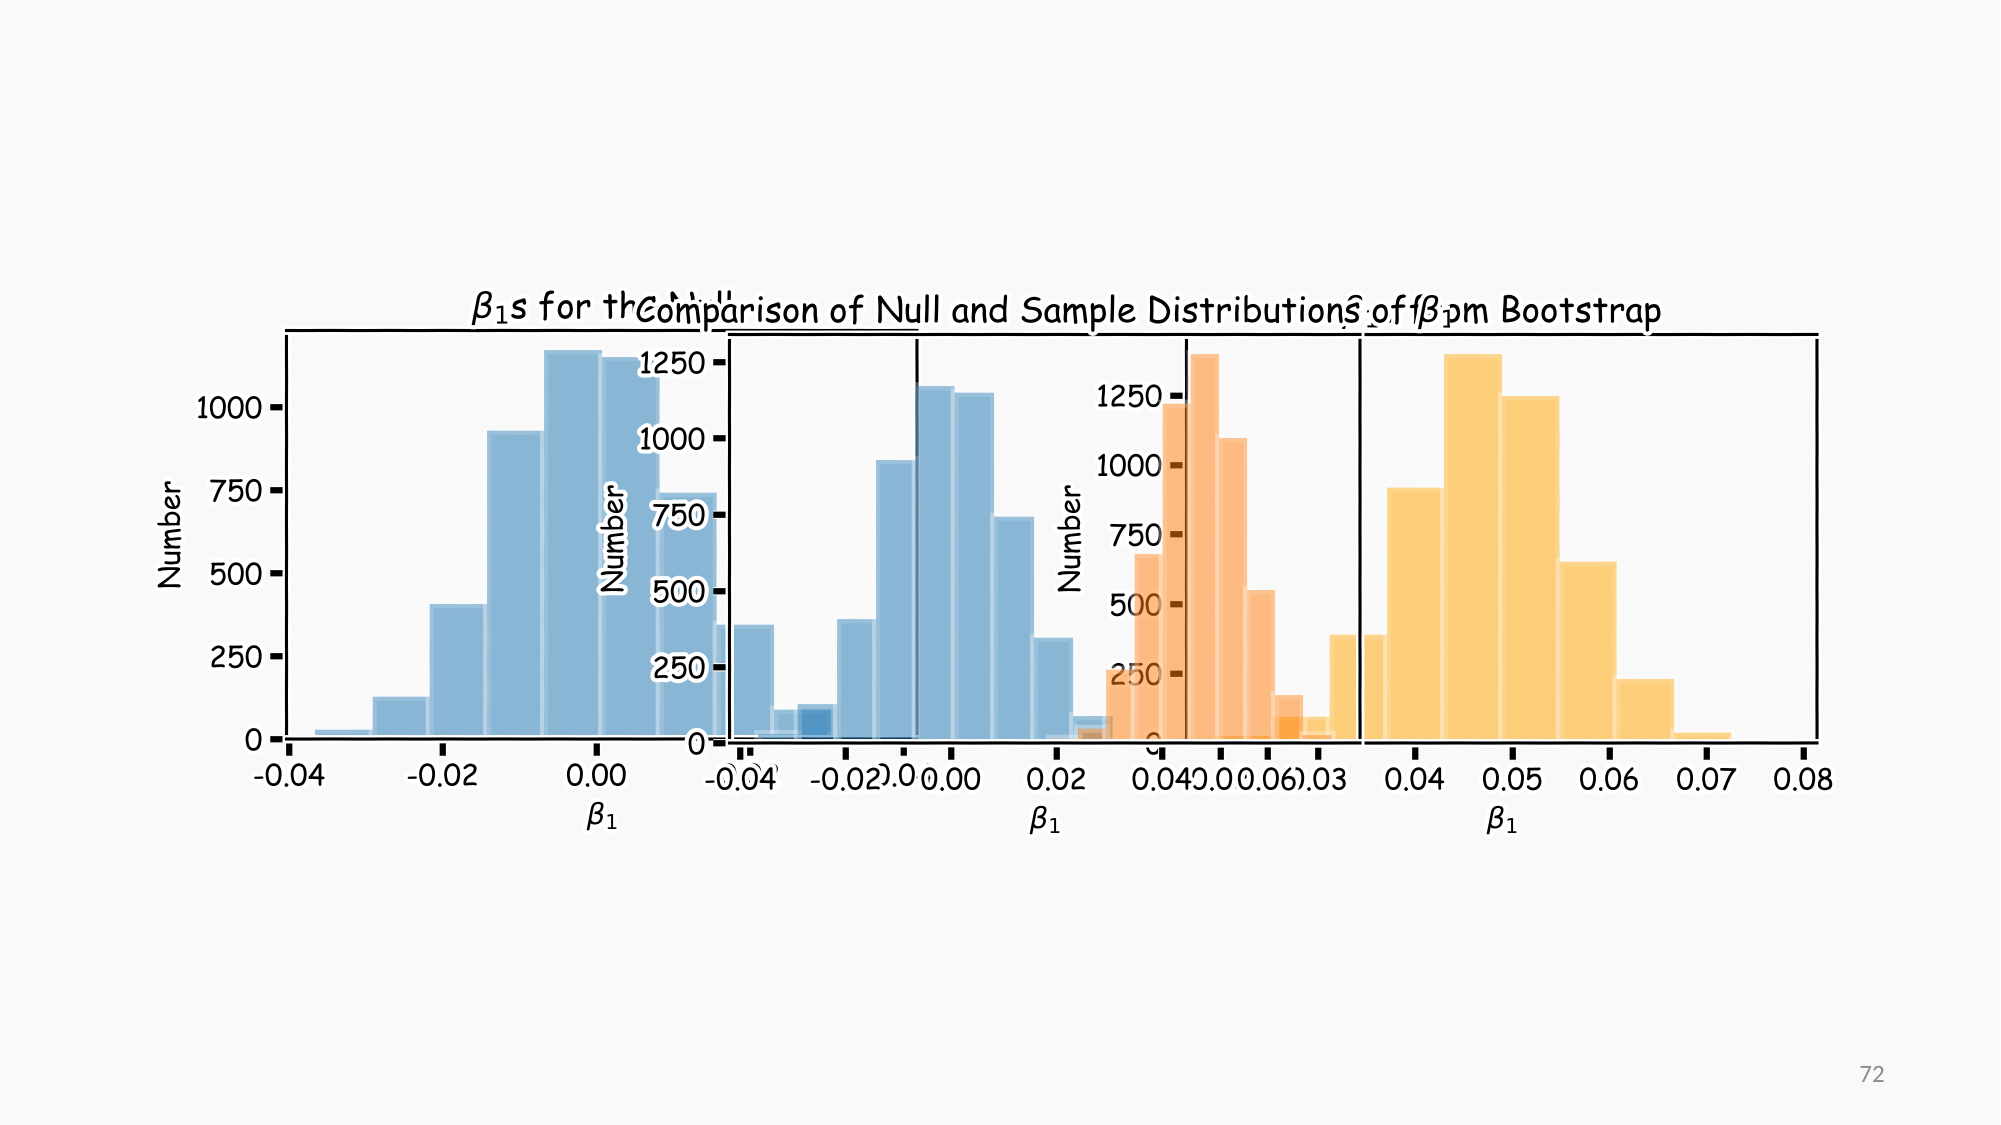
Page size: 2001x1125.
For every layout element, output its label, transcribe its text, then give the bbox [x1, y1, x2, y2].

slide_number 71 [1433, 1042, 1900, 1103]
picture [105, 257, 1907, 863]
